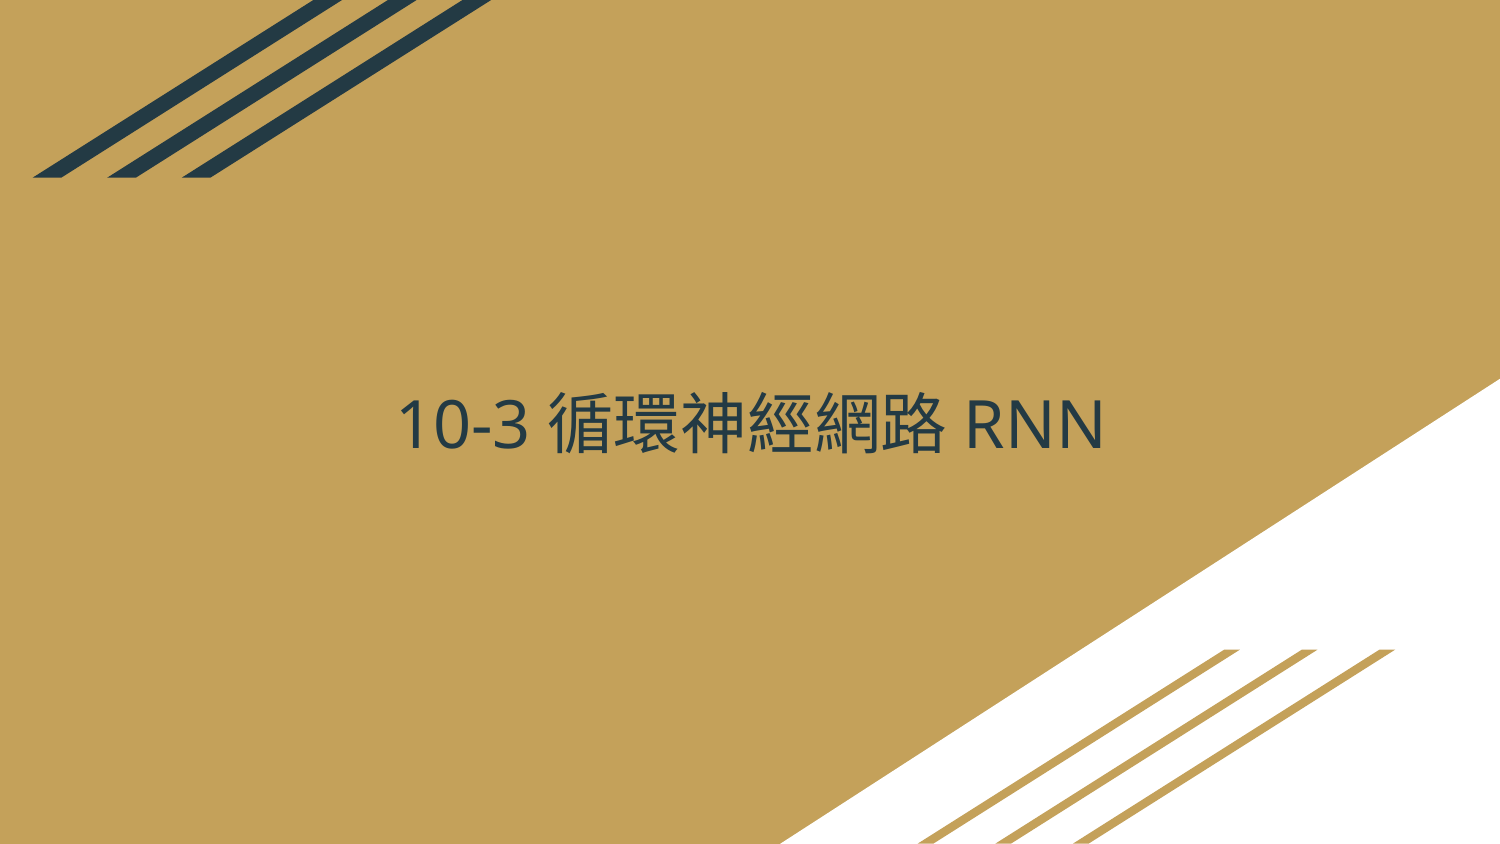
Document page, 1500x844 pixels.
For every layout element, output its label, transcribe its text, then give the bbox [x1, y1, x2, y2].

title 10-3循環神經網路RNN [309, 286, 1192, 557]
